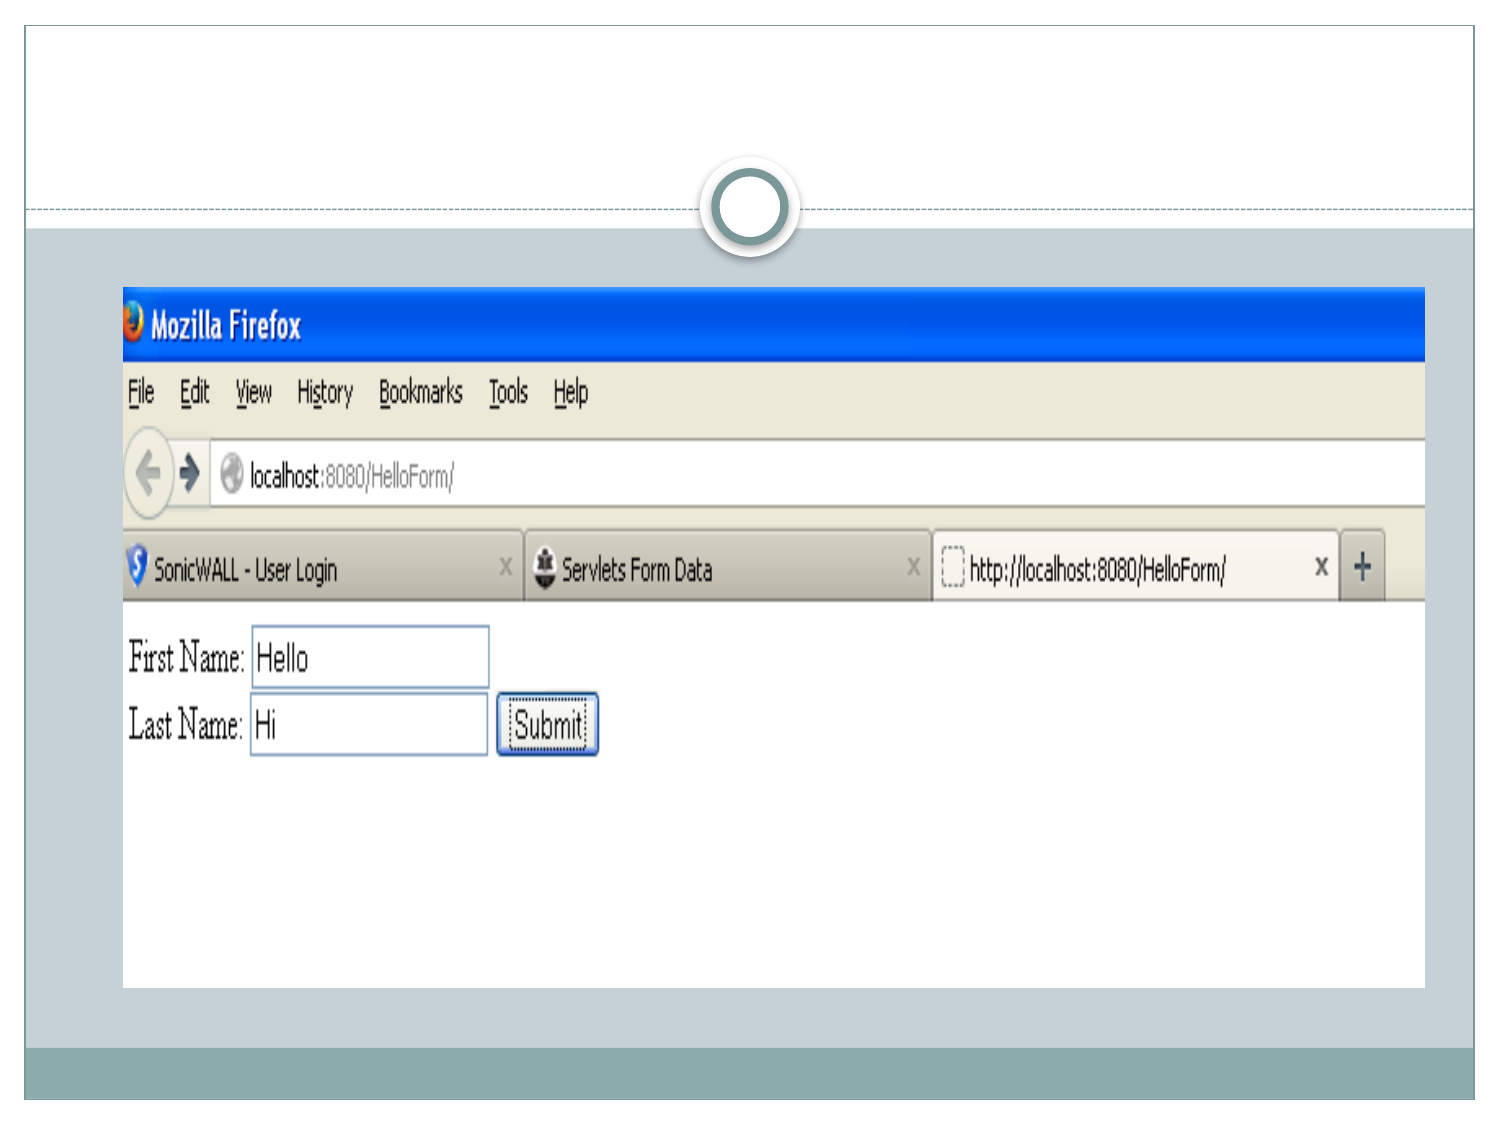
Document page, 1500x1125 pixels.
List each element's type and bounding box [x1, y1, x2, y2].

list [123, 287, 1426, 988]
